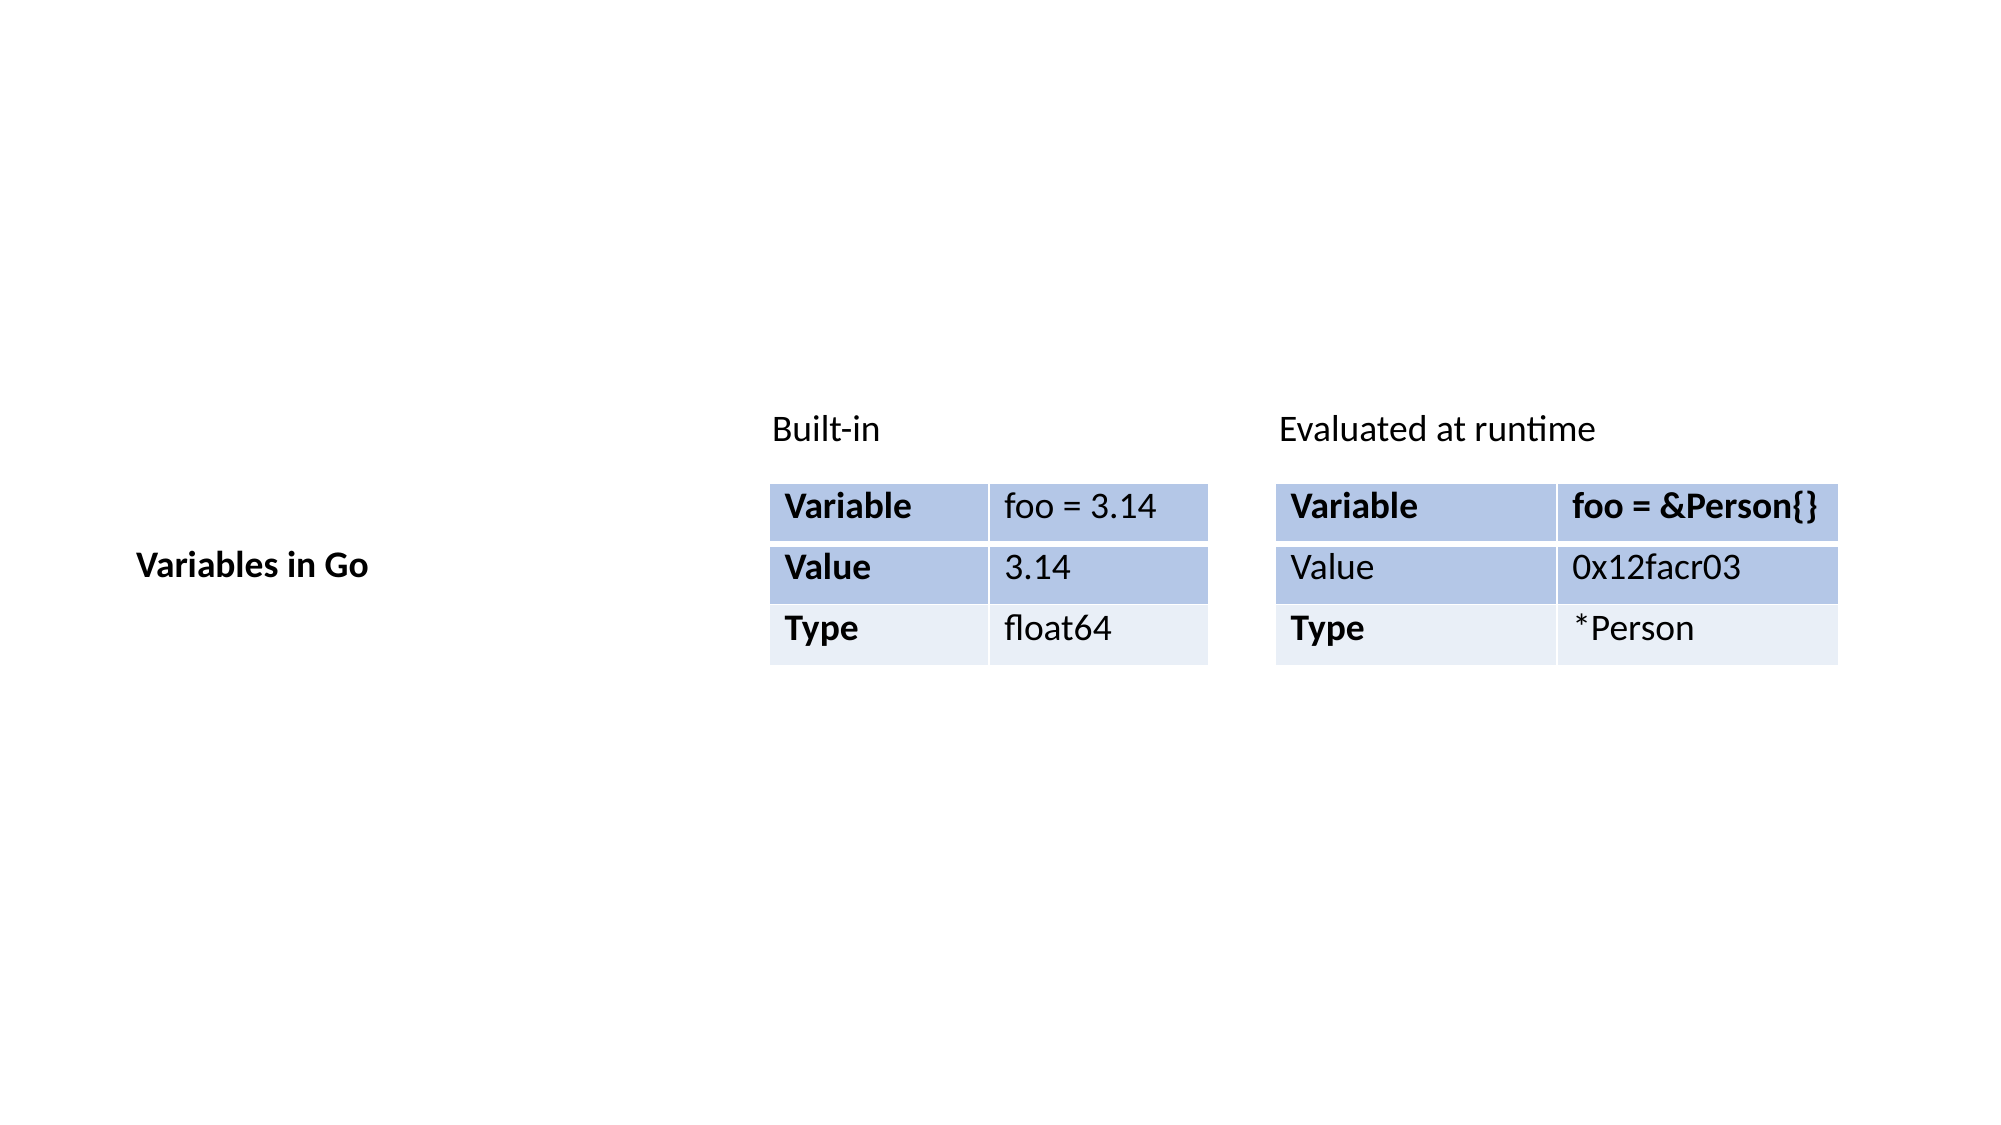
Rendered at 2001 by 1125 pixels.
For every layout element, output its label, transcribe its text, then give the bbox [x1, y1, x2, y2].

text_box Variables in Go [121, 532, 602, 593]
table_cell Type [770, 605, 988, 665]
table_cell *Person [1558, 605, 1838, 665]
table_header Variable [1276, 484, 1556, 541]
table_cell float64 [990, 605, 1208, 665]
table_cell Type [1276, 605, 1556, 665]
text_box Evaluated at runtime [1264, 396, 1612, 456]
table_header foo = &Person{} [1558, 484, 1838, 541]
table_cell 3.14 [990, 547, 1208, 604]
table_cell 0x12facr03 [1558, 547, 1838, 604]
table_header foo = 3.14 [990, 484, 1208, 541]
table_cell Value [770, 547, 988, 604]
table_cell Value [1276, 547, 1556, 604]
table_header Variable [770, 484, 988, 541]
text_box Built-in [757, 396, 896, 456]
